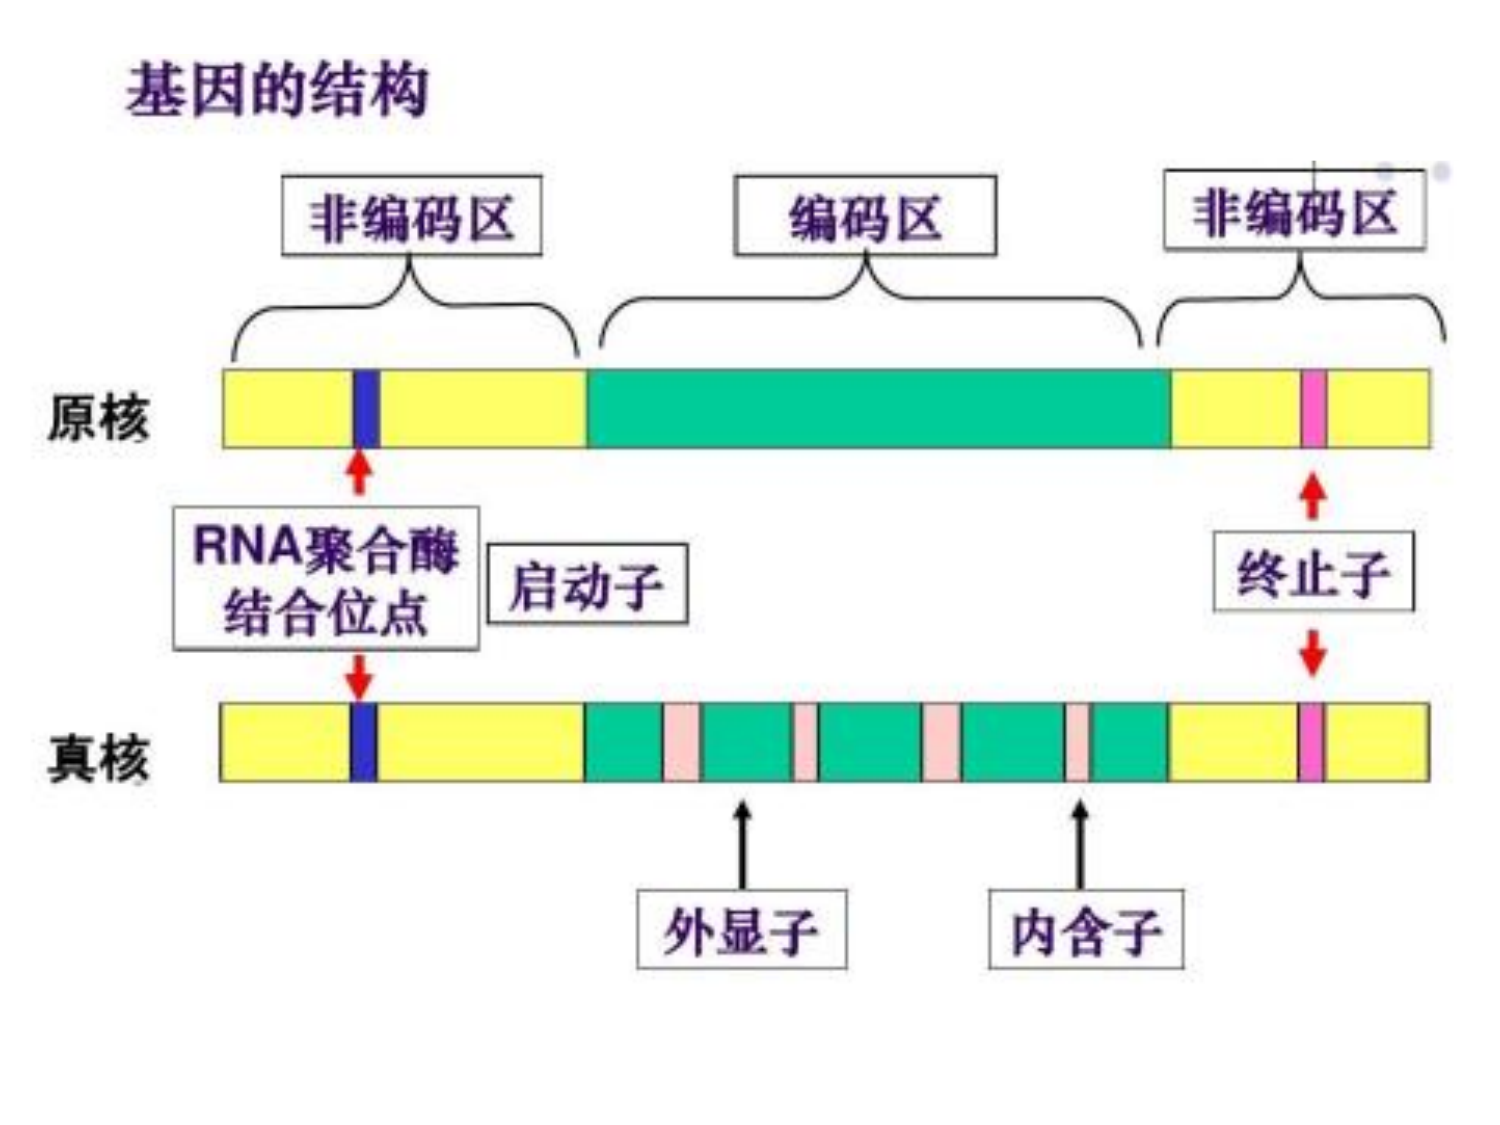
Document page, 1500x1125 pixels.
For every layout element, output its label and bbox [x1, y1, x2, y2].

text_box [0, 30, 1476, 1105]
